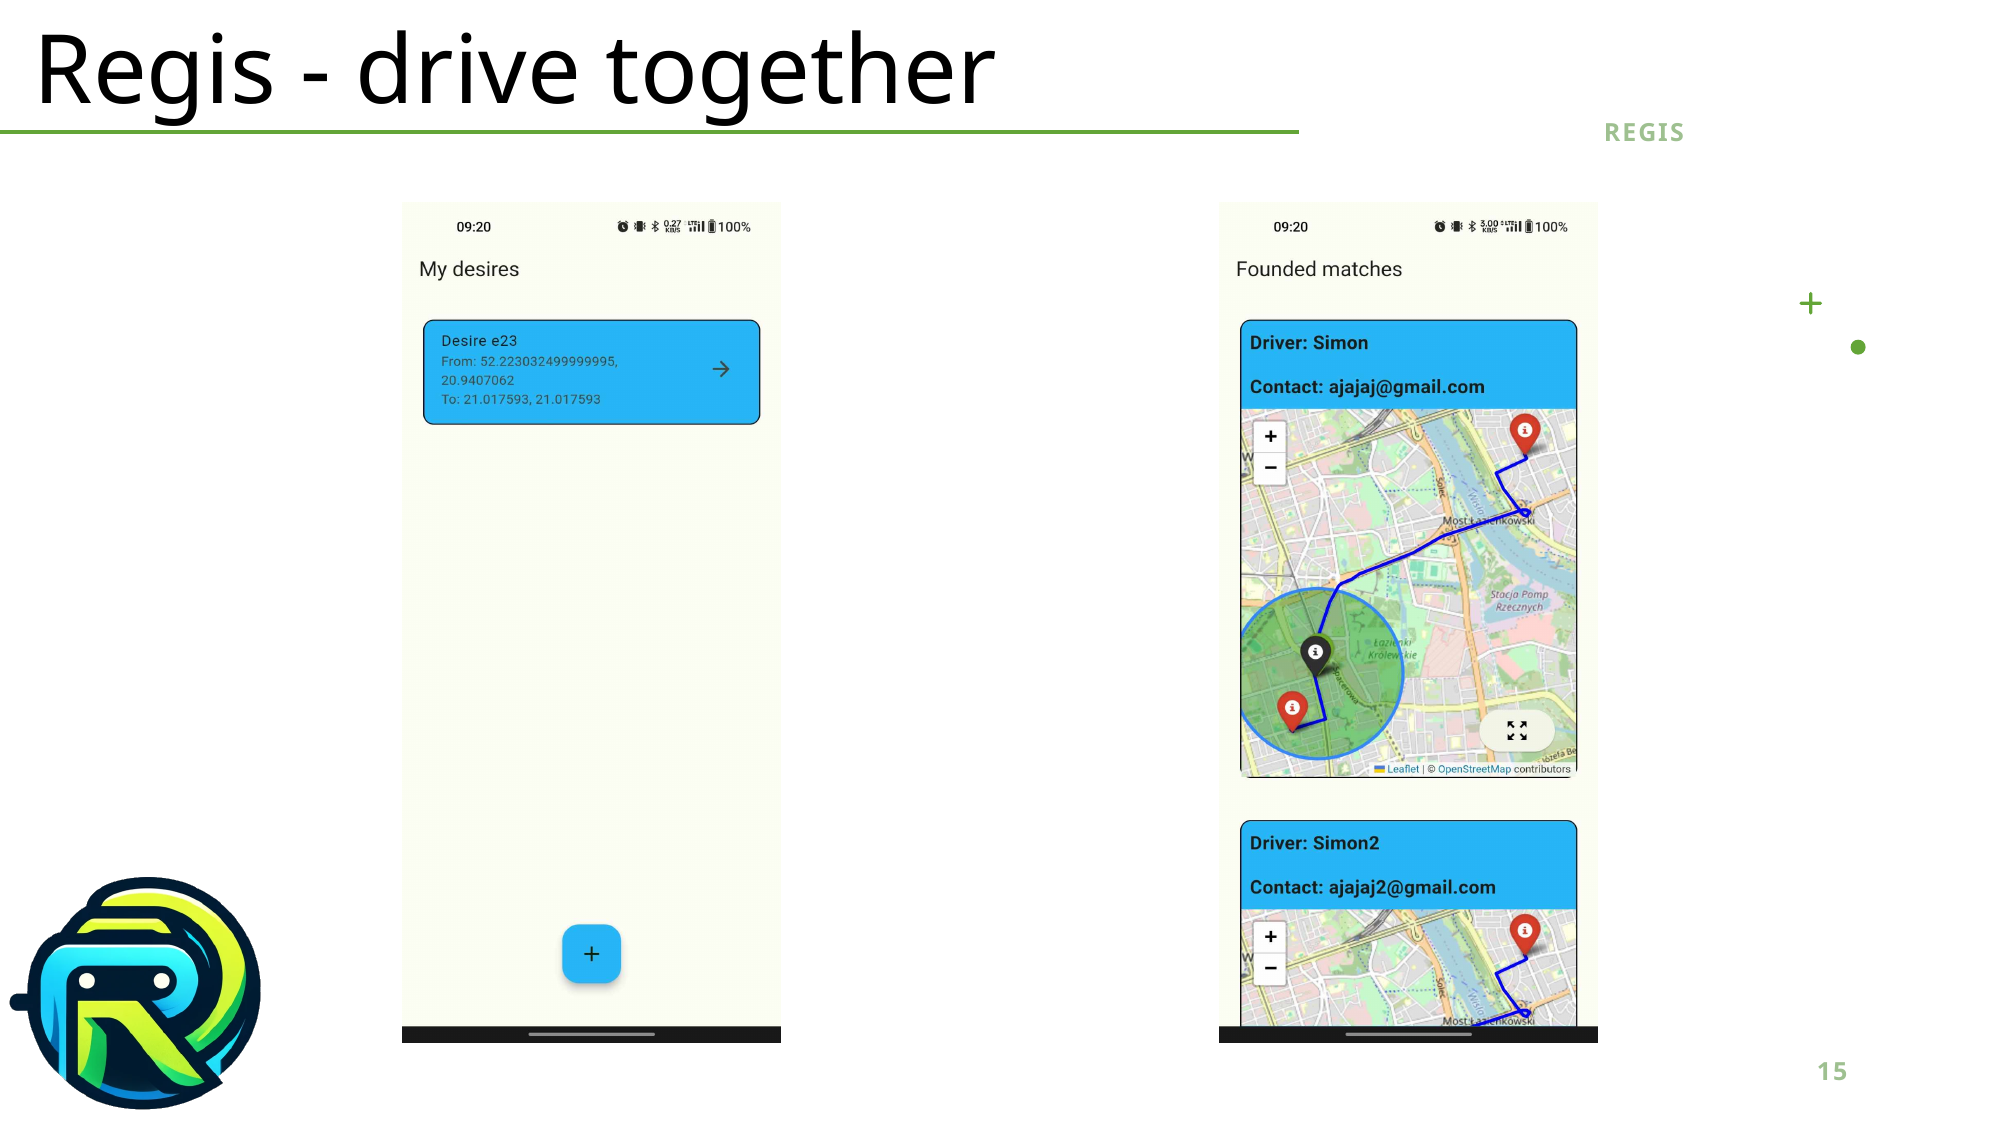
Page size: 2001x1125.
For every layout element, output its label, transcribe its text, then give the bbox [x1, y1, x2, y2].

picture [402, 202, 781, 1043]
slide_number 15 [1412, 1042, 1863, 1103]
picture [1219, 202, 1598, 1043]
picture [0, 863, 267, 1125]
title Regis - drive together [18, 0, 1165, 132]
footer REGIS [1306, 101, 1982, 162]
